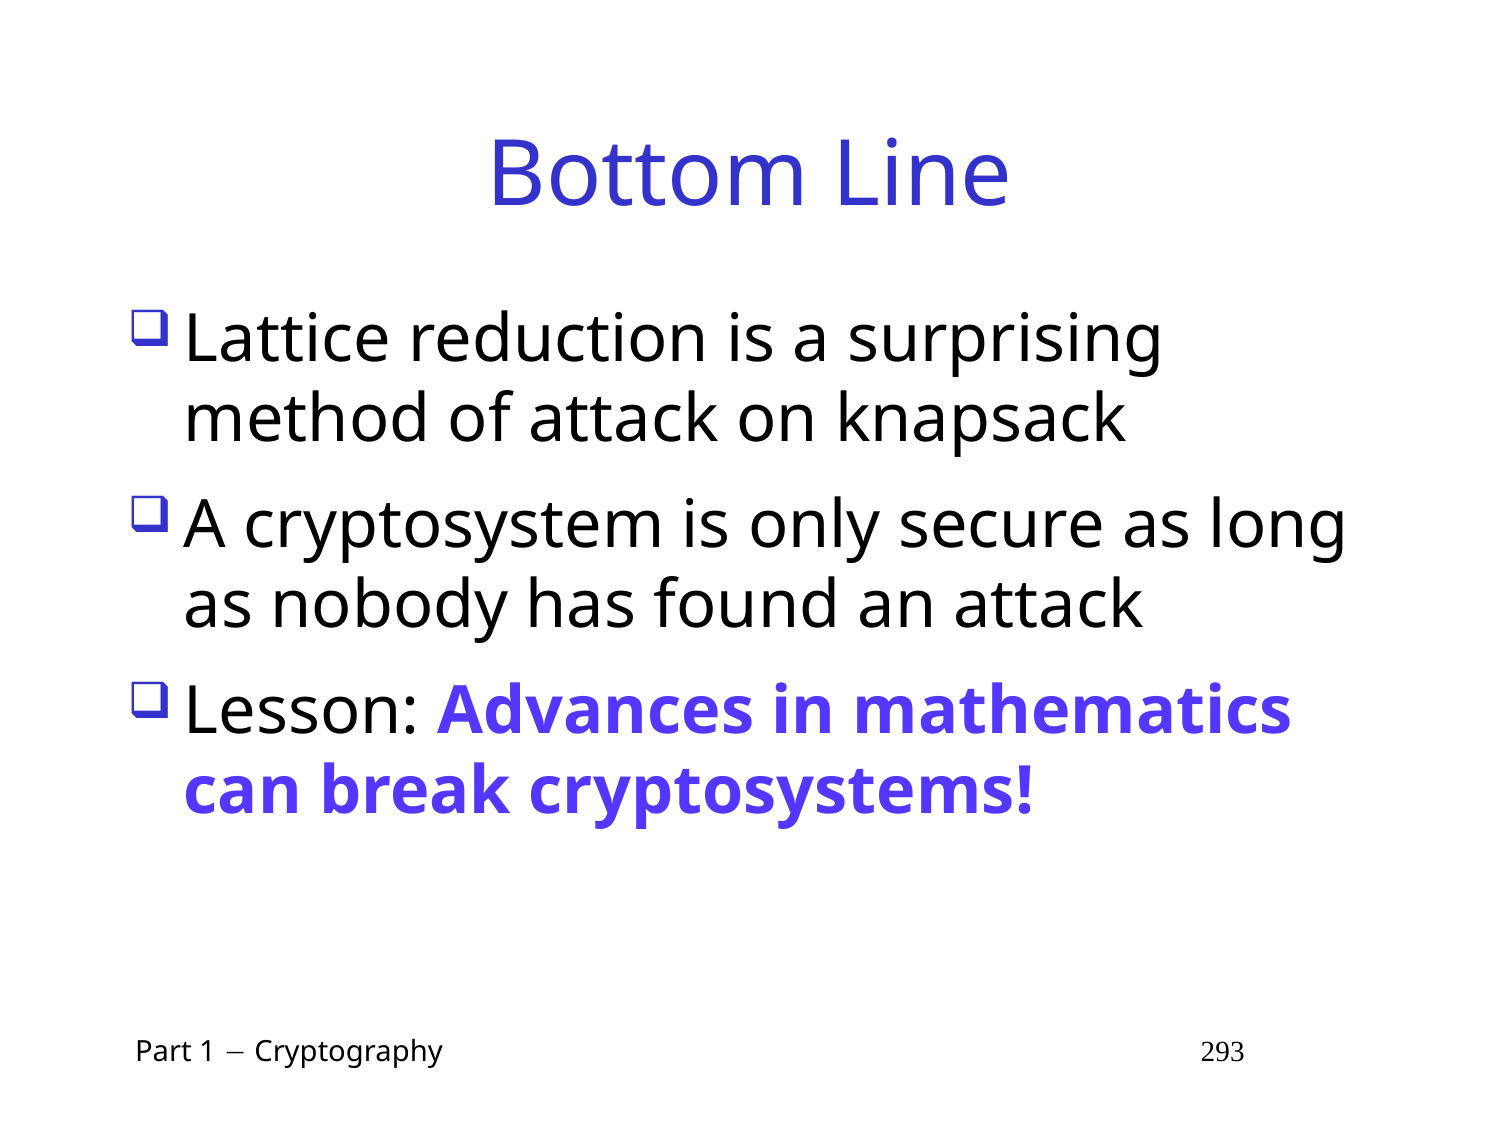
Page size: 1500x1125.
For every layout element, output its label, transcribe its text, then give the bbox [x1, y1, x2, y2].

title Bottom Line [112, 74, 1388, 263]
footer Part 1  Cryptography 293 [112, 1024, 1401, 1101]
list Lattice reduction is a surprising method of attack on knapsack A cryptosystem is only secure as long as nobody has found an attack Lesson: Advances in mathematics can break cryptosystems! [112, 287, 1376, 1001]
